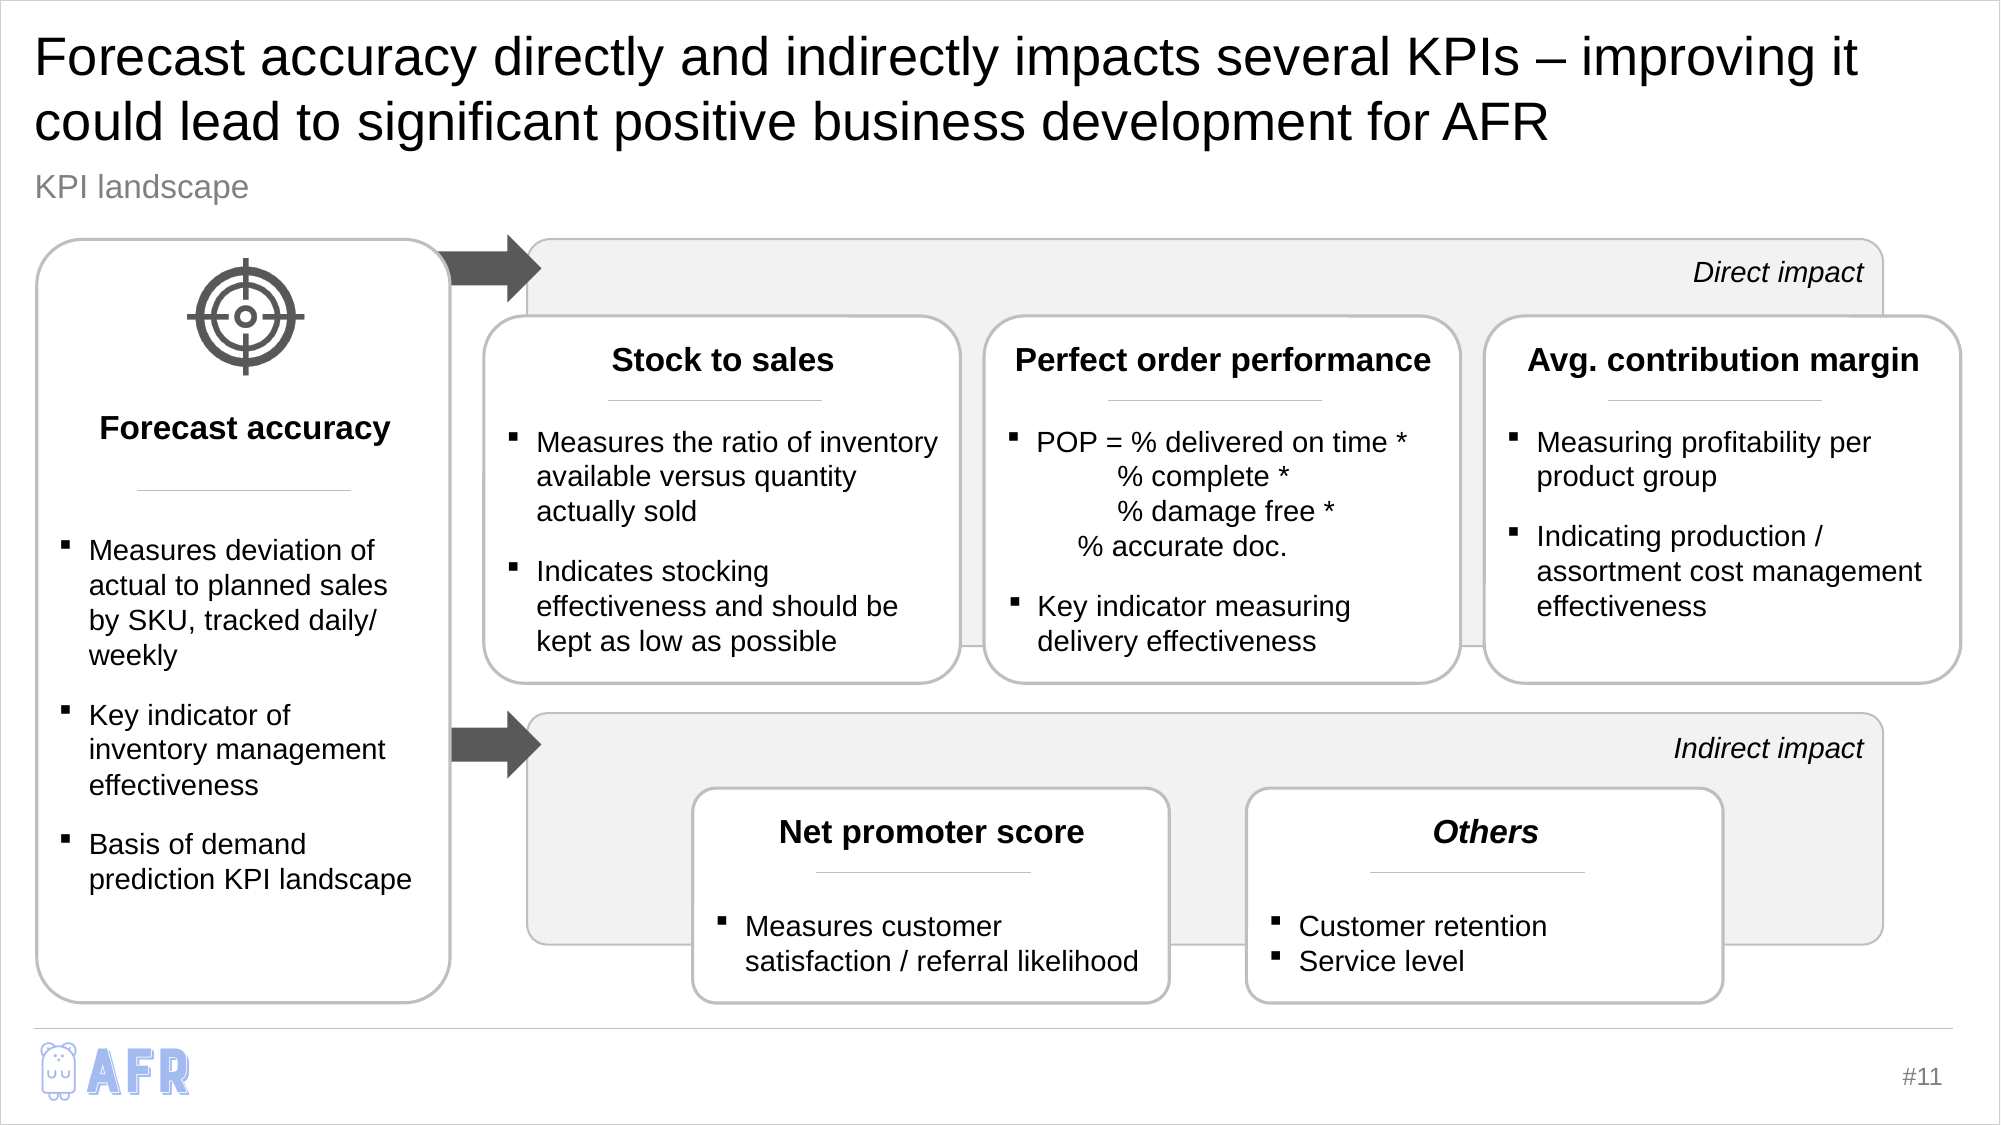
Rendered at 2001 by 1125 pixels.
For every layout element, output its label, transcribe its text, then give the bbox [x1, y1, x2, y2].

text_box [452, 708, 543, 782]
picture [177, 248, 314, 386]
text_box Direct impact [1653, 245, 1880, 293]
footer #11 [1856, 1054, 1958, 1097]
text_box POP = % delivered on time * % complete * % damage free * % accurate doc. Key indicator measuring delivery effectiveness [991, 414, 1456, 668]
text_box Avg. contribution margin [1491, 323, 1956, 394]
picture [36, 1040, 192, 1104]
text_box Customer retention Service level [1253, 899, 1719, 998]
text_box Forecast accuracy [45, 391, 445, 461]
text_box Stock to sales [491, 323, 956, 394]
text_box Net promoter score [700, 795, 1165, 866]
text_box Others [1253, 795, 1719, 866]
text_box [1500, 314, 1945, 323]
text_box [437, 231, 543, 305]
text_box [691, 787, 1171, 1005]
text_box Forecast accuracy directly and indirectly impacts several KPIs – improving it could lead to significant positive business development for AFR [34, 13, 1954, 158]
text_box [999, 314, 1445, 323]
text_box [1245, 787, 1725, 1005]
text_box Measuring profitability per product group Indicating production / assortment cost management effectiveness [1491, 414, 1956, 668]
text_box [1483, 332, 1962, 685]
text_box [482, 331, 962, 685]
text_box Measures deviation of actual to planned sales by SKU, tracked daily/ weekly Key indicator of inventory management effectiveness Basis of demand prediction KPI landscape [43, 523, 433, 935]
text_box Perfect order performance [991, 323, 1456, 394]
text_box KPI landscape [34, 158, 1954, 213]
text_box [982, 331, 1462, 685]
text_box [526, 712, 1885, 946]
text_box Measures customer satisfaction / referral likelihood [700, 899, 1165, 998]
text_box [499, 314, 945, 323]
text_box [35, 238, 452, 1004]
text_box Indirect impact [1598, 721, 1880, 769]
text_box [526, 238, 1885, 648]
text_box Measures the ratio of inventory available versus quantity actually sold Indicates stocking effectiveness and should be kept as low as possible [491, 414, 956, 668]
